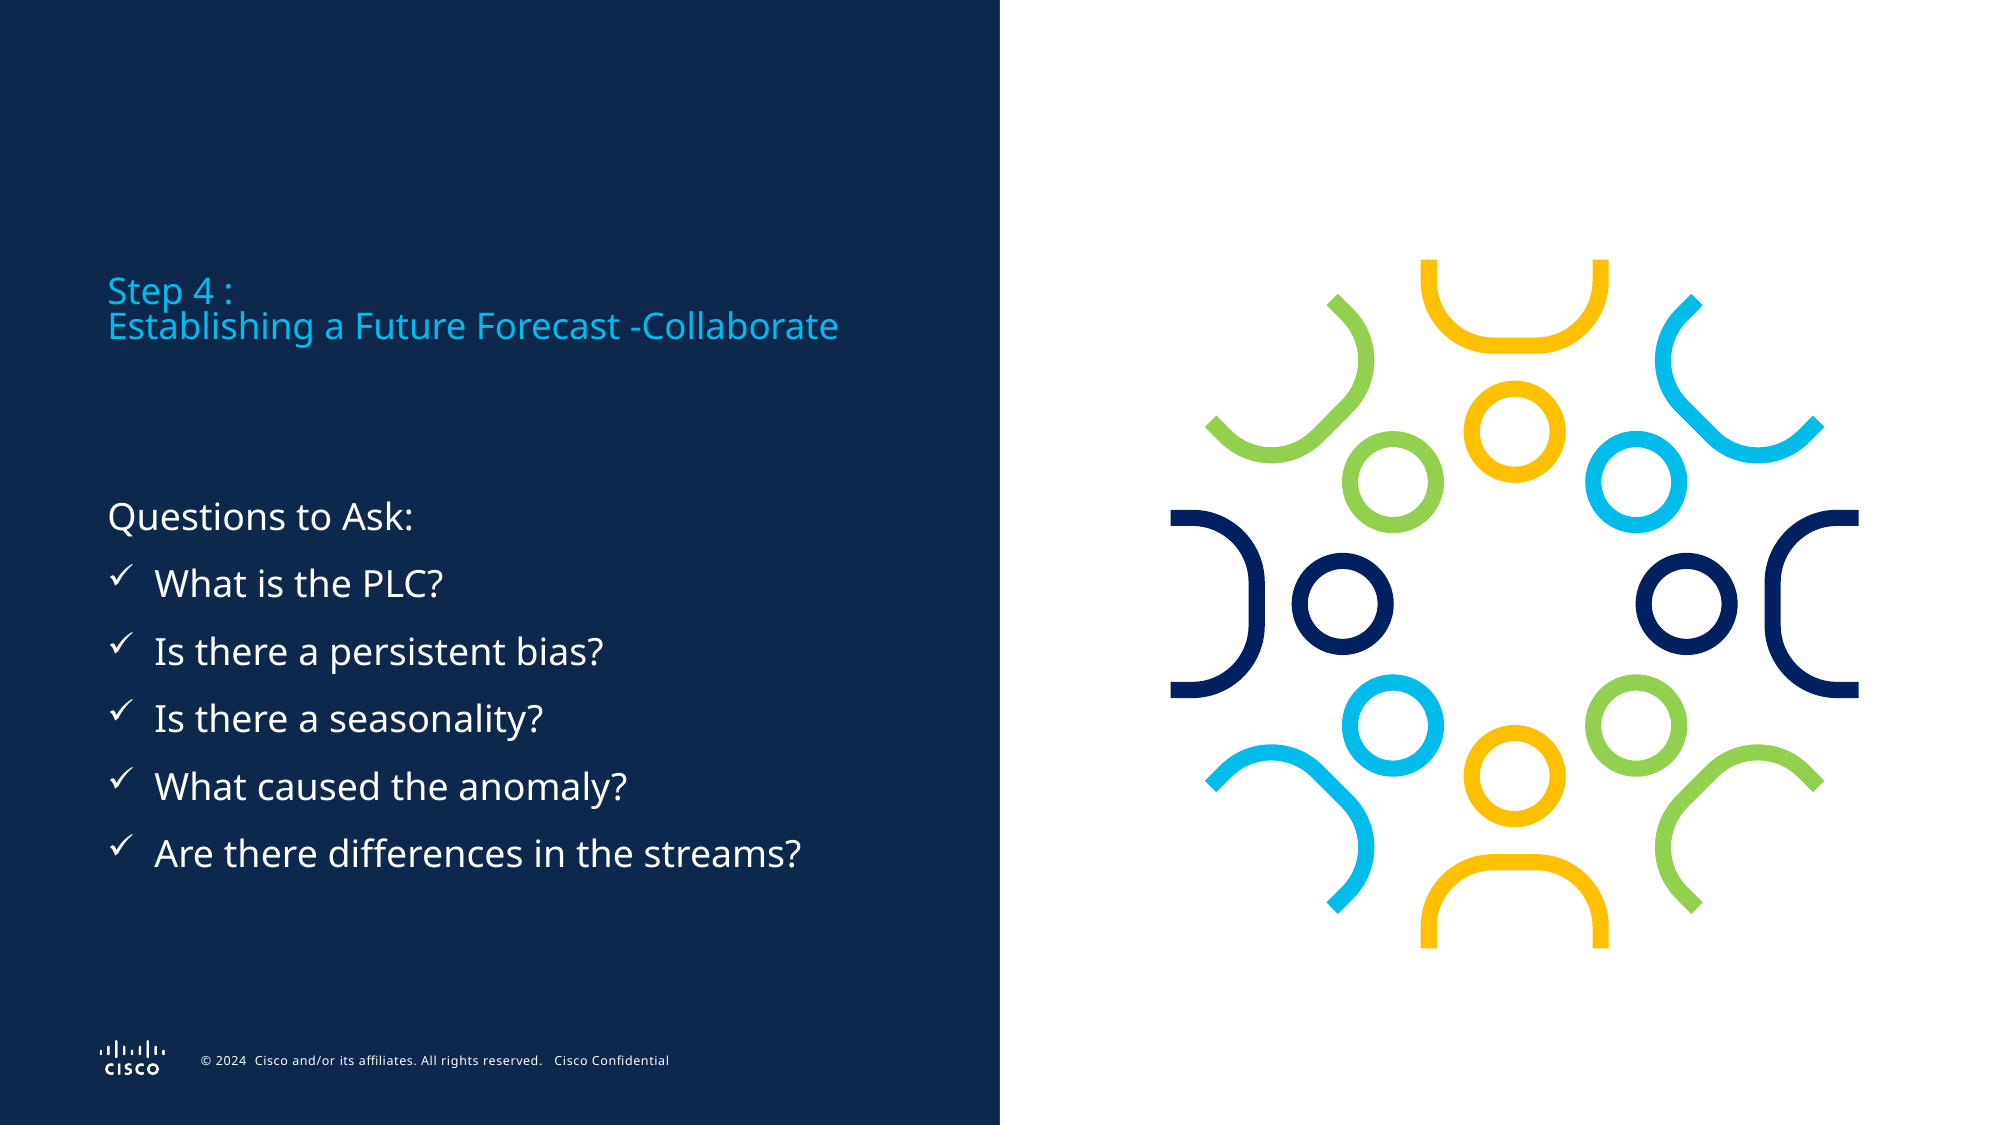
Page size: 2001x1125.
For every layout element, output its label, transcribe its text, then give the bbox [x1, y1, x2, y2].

title Step 4 : Establishing a Future Forecast -Collaborate [99, 259, 854, 364]
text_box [1170, 259, 1859, 949]
picture [99, 1040, 165, 1075]
text_box Questions to Ask: What is the PLC? Is there a persistent bias? Is there a seasonality? What caused the anomaly? Are there differences in the streams? [100, 427, 850, 878]
